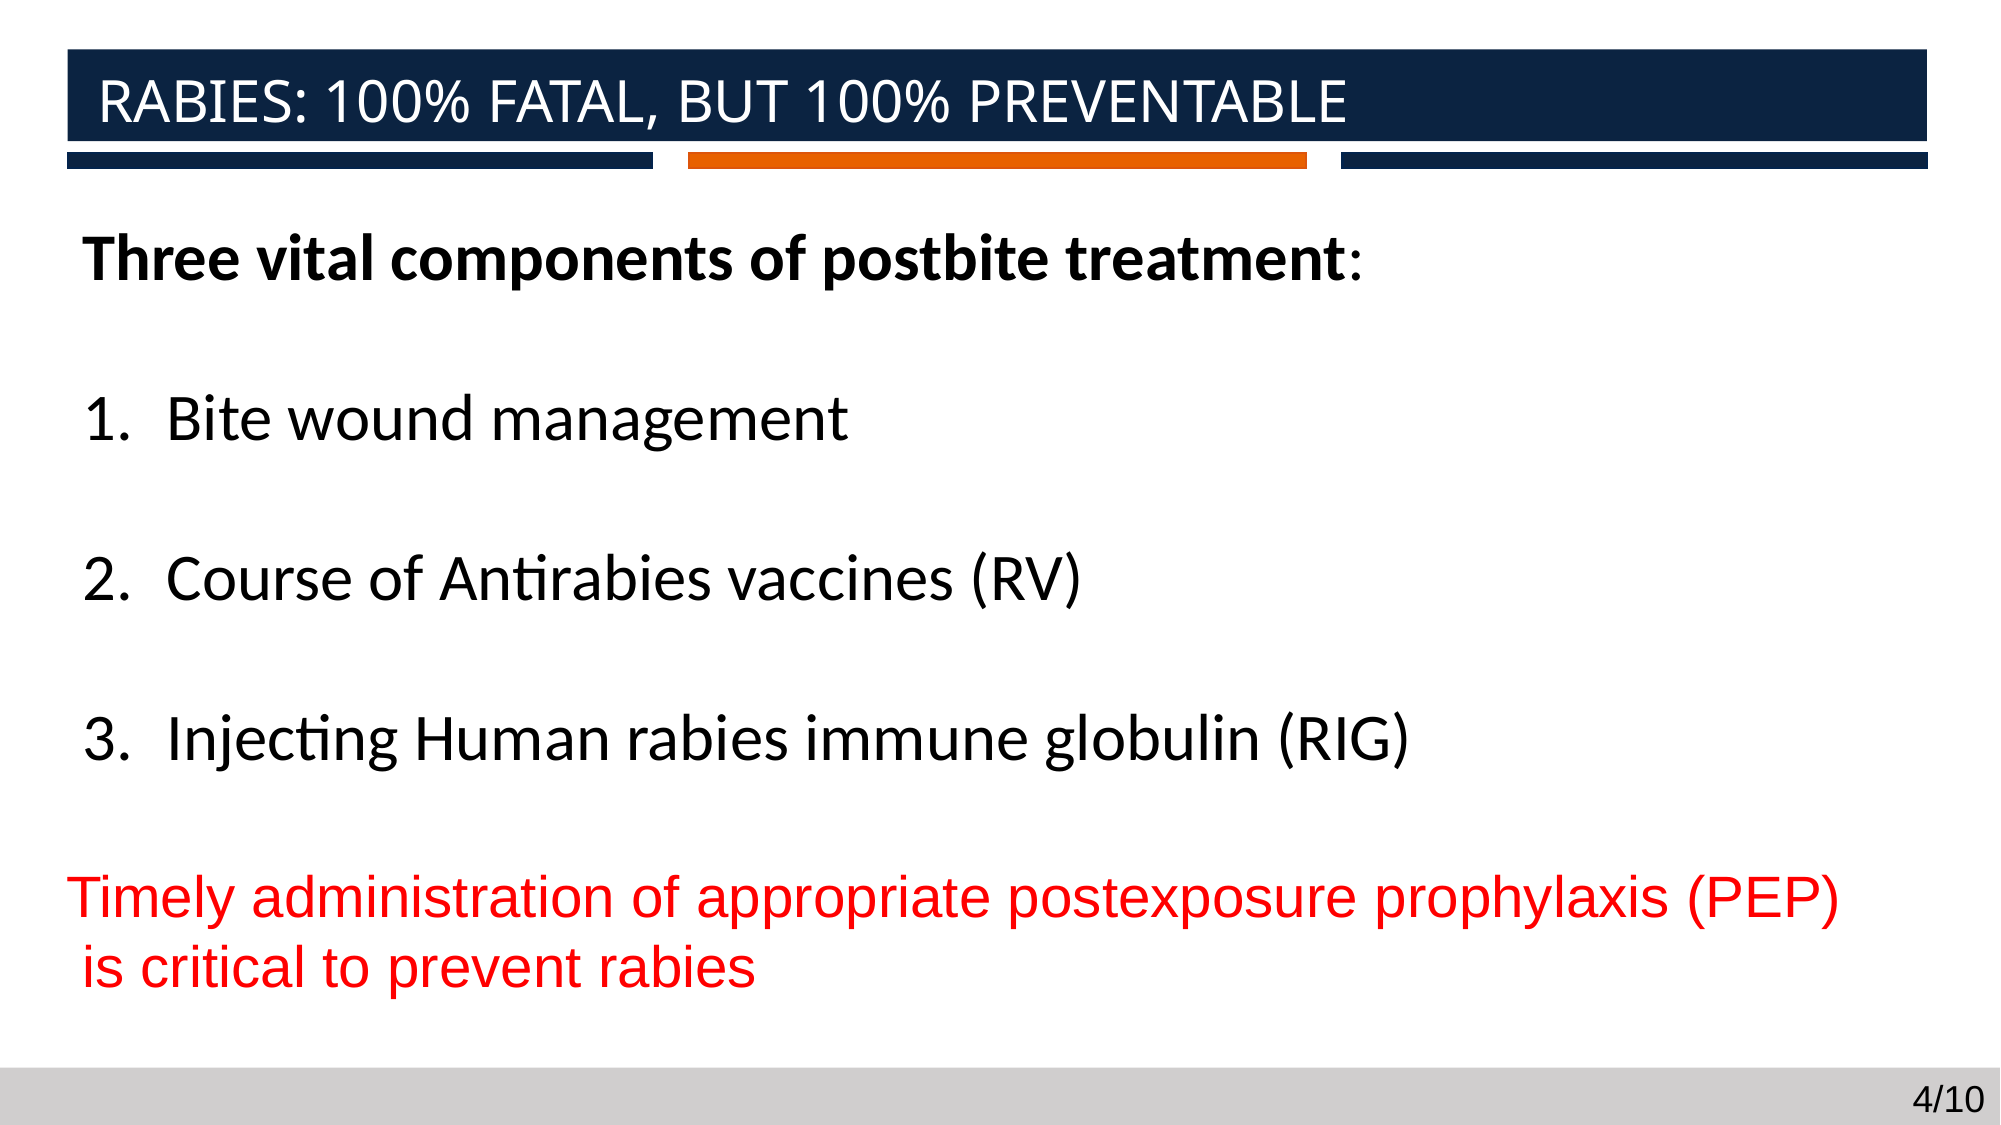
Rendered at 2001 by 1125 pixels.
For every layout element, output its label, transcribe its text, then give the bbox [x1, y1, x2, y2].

text_box [688, 152, 1307, 169]
text_box Timely administration of appropriate postexposure prophylaxis (PEP) is critical to prevent rabies [51, 852, 1859, 1007]
text_box Three vital components of postbite treatment: Bite wound management Course of Antirabies vaccines (RV) Injecting Human rabies immune globulin (RIG) [67, 206, 1927, 781]
text_box [1341, 152, 1928, 169]
text_box Rabies: 100% fatal, but 100% preventable [67, 49, 1927, 142]
text_box [67, 152, 653, 169]
text_box 4/10 [0, 1067, 2000, 1125]
